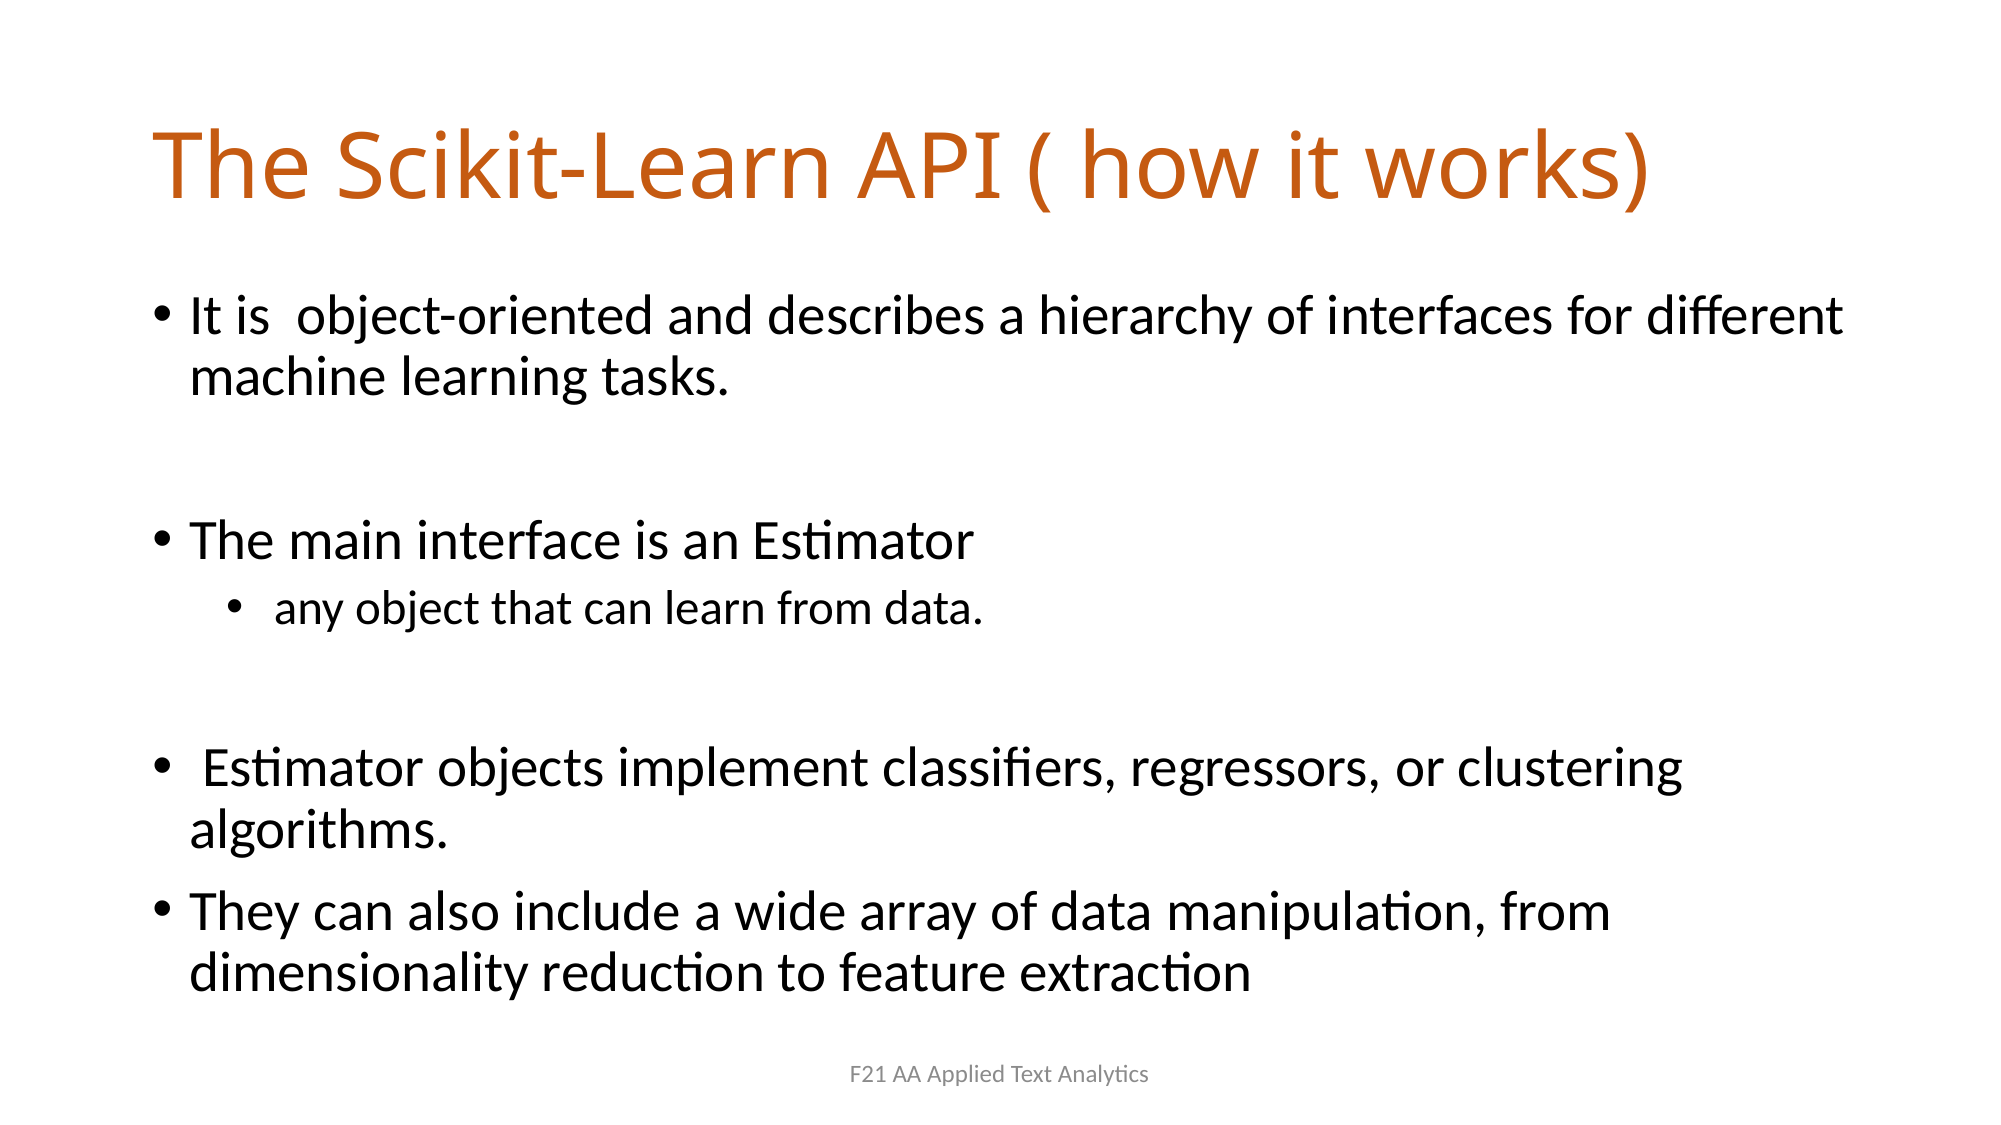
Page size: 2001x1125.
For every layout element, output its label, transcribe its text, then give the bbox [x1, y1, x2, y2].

list It is object-oriented and describes a hierarchy of interfaces for different machine learning tasks. The main interface is an Estimator any object that can learn from data. Estimator objects implement classifiers, regressors, or clustering algorithms. They can also include a wide array of data manipulation, from dimensionality reduction to feature extraction [137, 277, 1863, 1014]
footer F21 AA Applied Text Analytics [662, 1042, 1338, 1103]
title The Scikit-Learn API ( how it works) [137, 59, 1863, 277]
